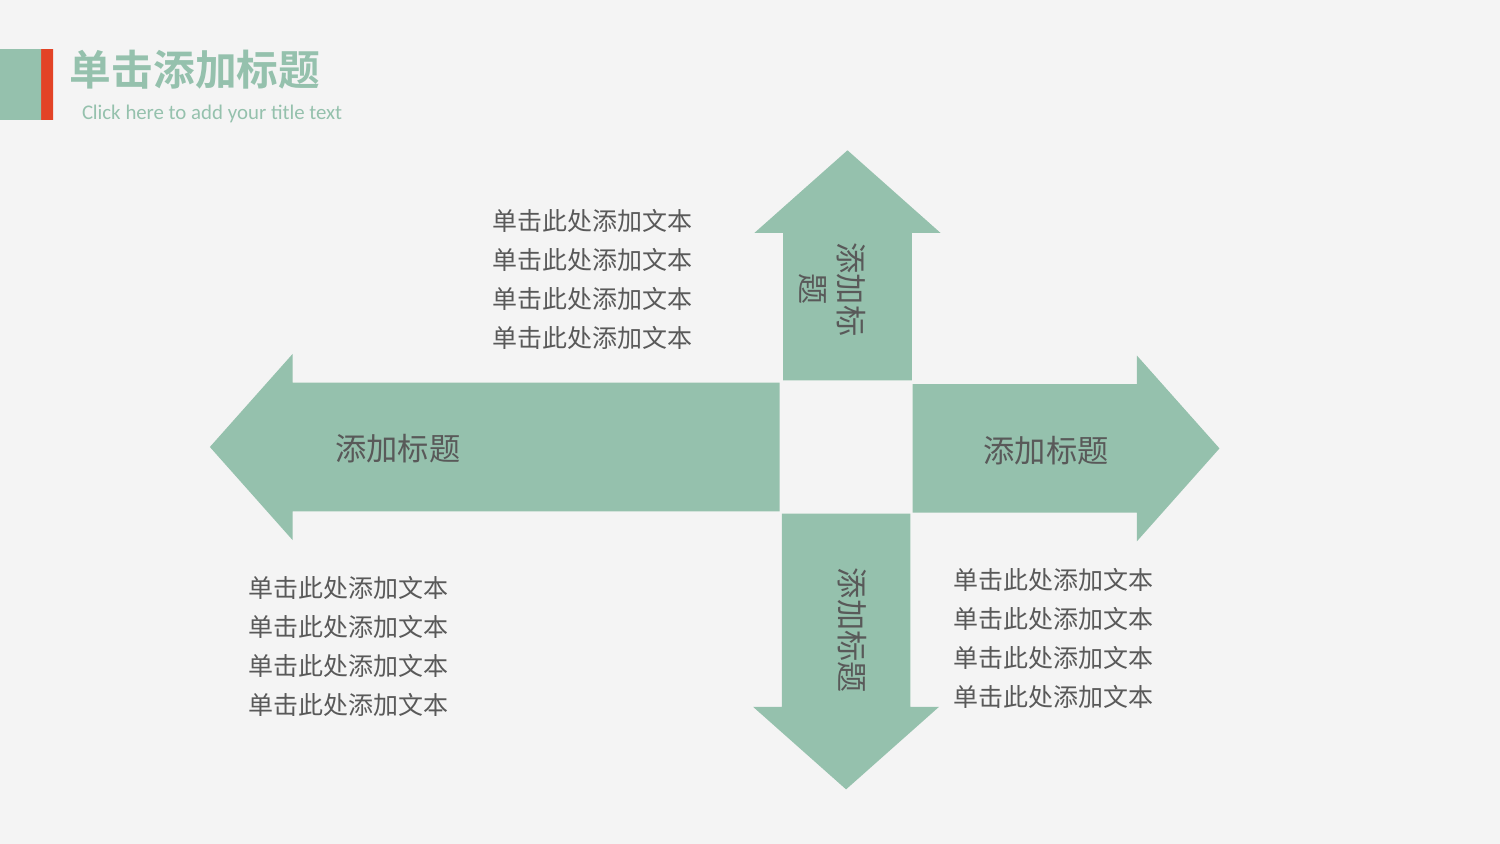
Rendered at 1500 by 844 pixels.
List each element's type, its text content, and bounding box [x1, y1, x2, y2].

text_box 添加标题 [289, 422, 507, 475]
text_box 添加标题 [809, 216, 878, 363]
text_box [912, 355, 1220, 542]
text_box [753, 513, 939, 790]
text_box 单击此处添加文本 单击此处添加文本 单击此处添加文本 单击此处添加文本 [234, 556, 516, 727]
text_box [755, 150, 941, 381]
text_box [209, 353, 780, 541]
text_box 添加标题 [811, 532, 880, 728]
text_box Click here to add your title text [67, 91, 358, 131]
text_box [0, 49, 54, 120]
text_box 添加标题 [915, 423, 1177, 476]
text_box 单击此处添加文本 单击此处添加文本 单击此处添加文本 单击此处添加文本 [477, 189, 755, 360]
text_box 单击此处添加文本 单击此处添加文本 单击此处添加文本 单击此处添加文本 [939, 548, 1233, 719]
text_box 单击添加标题 [55, 36, 336, 102]
